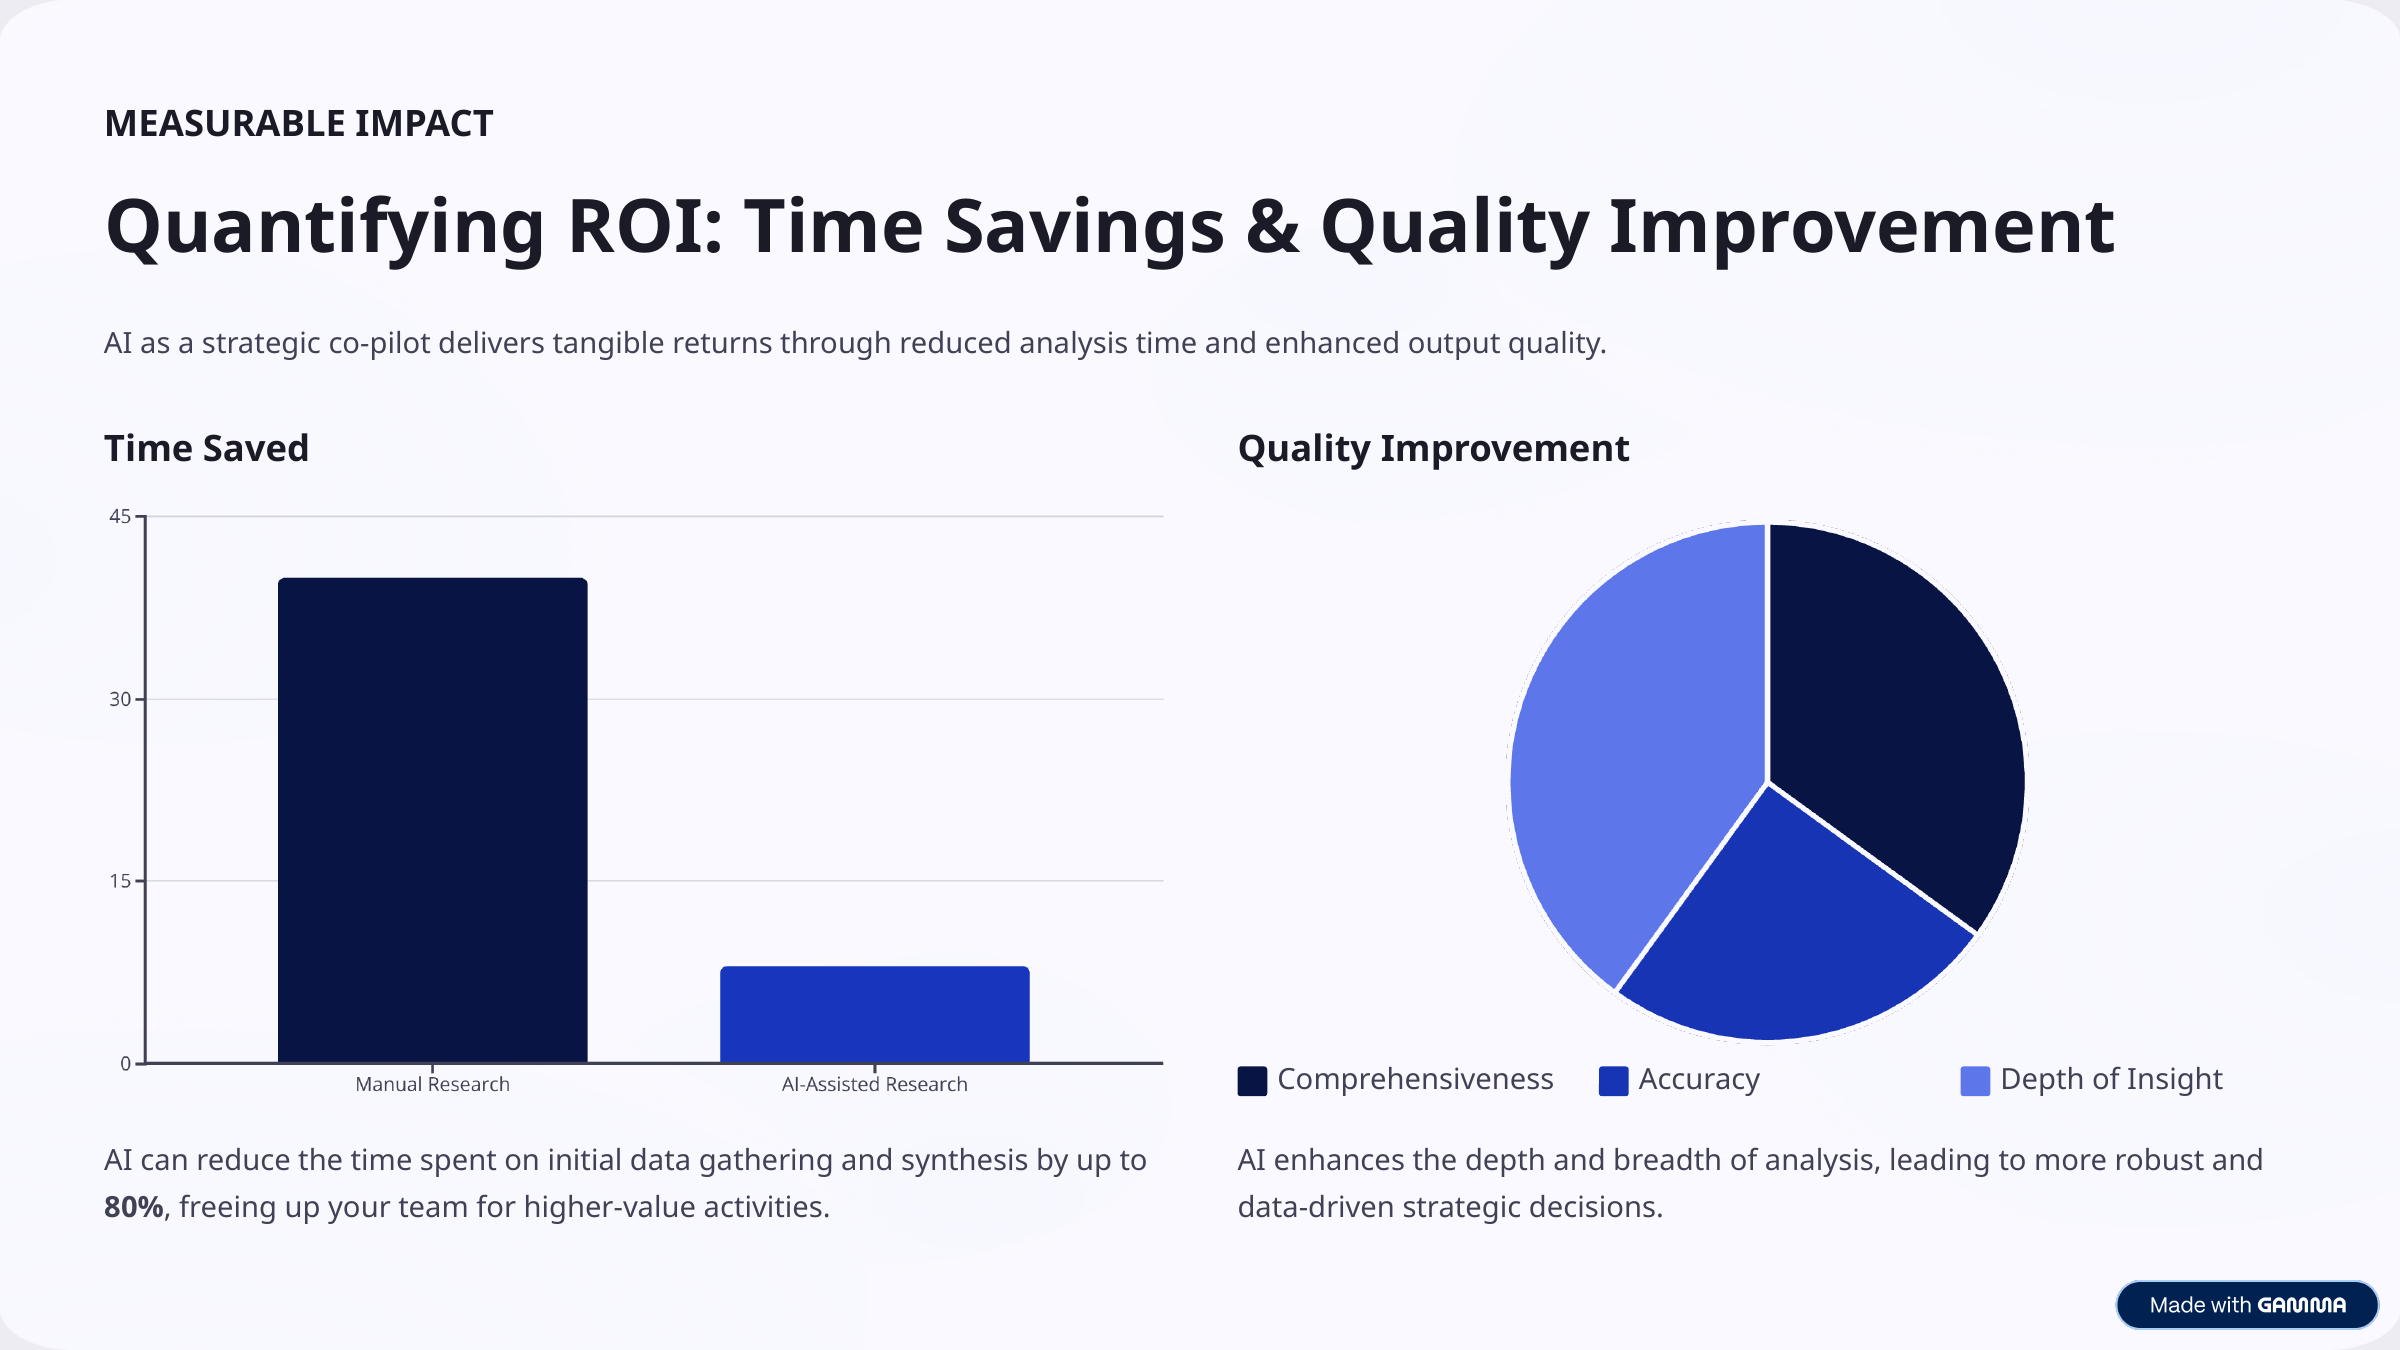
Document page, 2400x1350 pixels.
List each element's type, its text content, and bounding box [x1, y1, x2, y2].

text_box AI can reduce the time spent on initial data gathering and synthesis by up to 80%, freeing up your team for higher-value activities. [104, 1129, 1164, 1225]
text_box AI enhances the depth and breadth of analysis, leading to more robust and data-driven strategic decisions. [1237, 1129, 2298, 1225]
picture [1237, 502, 2298, 1062]
text_box Time Saved [104, 422, 476, 470]
text_box [1237, 1066, 1268, 1097]
text_box Quantifying ROI: Time Savings & Quality Improvement [104, 174, 2115, 268]
text_box MEASURABLE IMPACT [104, 98, 503, 145]
text_box [1960, 1066, 1991, 1097]
text_box Quality Improvement [1237, 422, 1638, 470]
text_box AI as a strategic co-pilot delivers tangible returns through reduced analysis time and enhanced output quality. [104, 312, 2296, 360]
picture [104, 502, 1164, 1097]
text_box [1598, 1066, 1629, 1097]
text_box Comprehensiveness [1277, 1066, 1558, 1097]
text_box Depth of Insight [2000, 1066, 2223, 1097]
text_box Accuracy [1638, 1066, 1762, 1097]
picture [2106, 1271, 2389, 1339]
